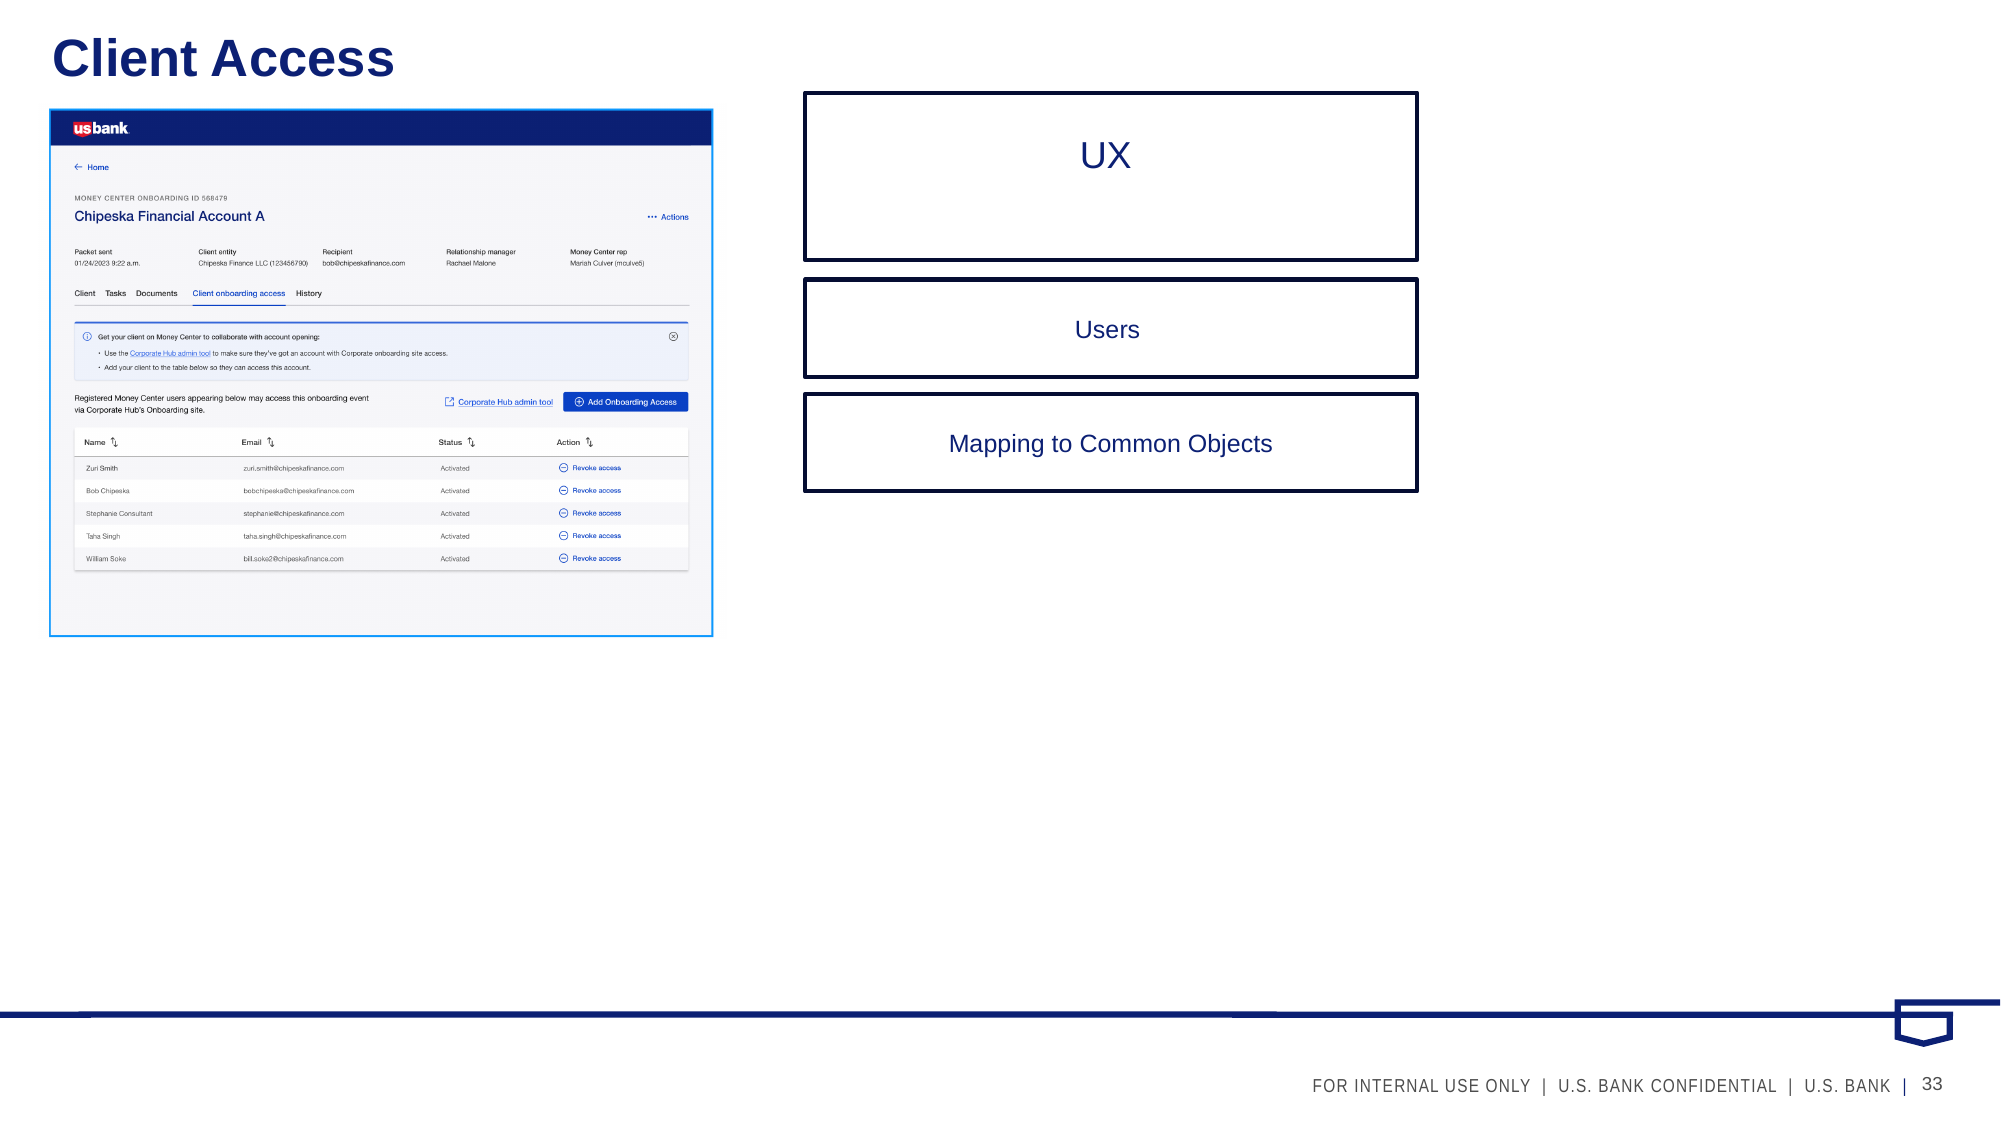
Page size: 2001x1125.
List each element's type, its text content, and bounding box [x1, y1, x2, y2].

text_box UX [803, 91, 1419, 262]
text_box Users [803, 277, 1419, 379]
text_box Mapping to Common Objects [803, 392, 1419, 493]
picture [38, 102, 727, 639]
title Client Access [52, 23, 1853, 87]
